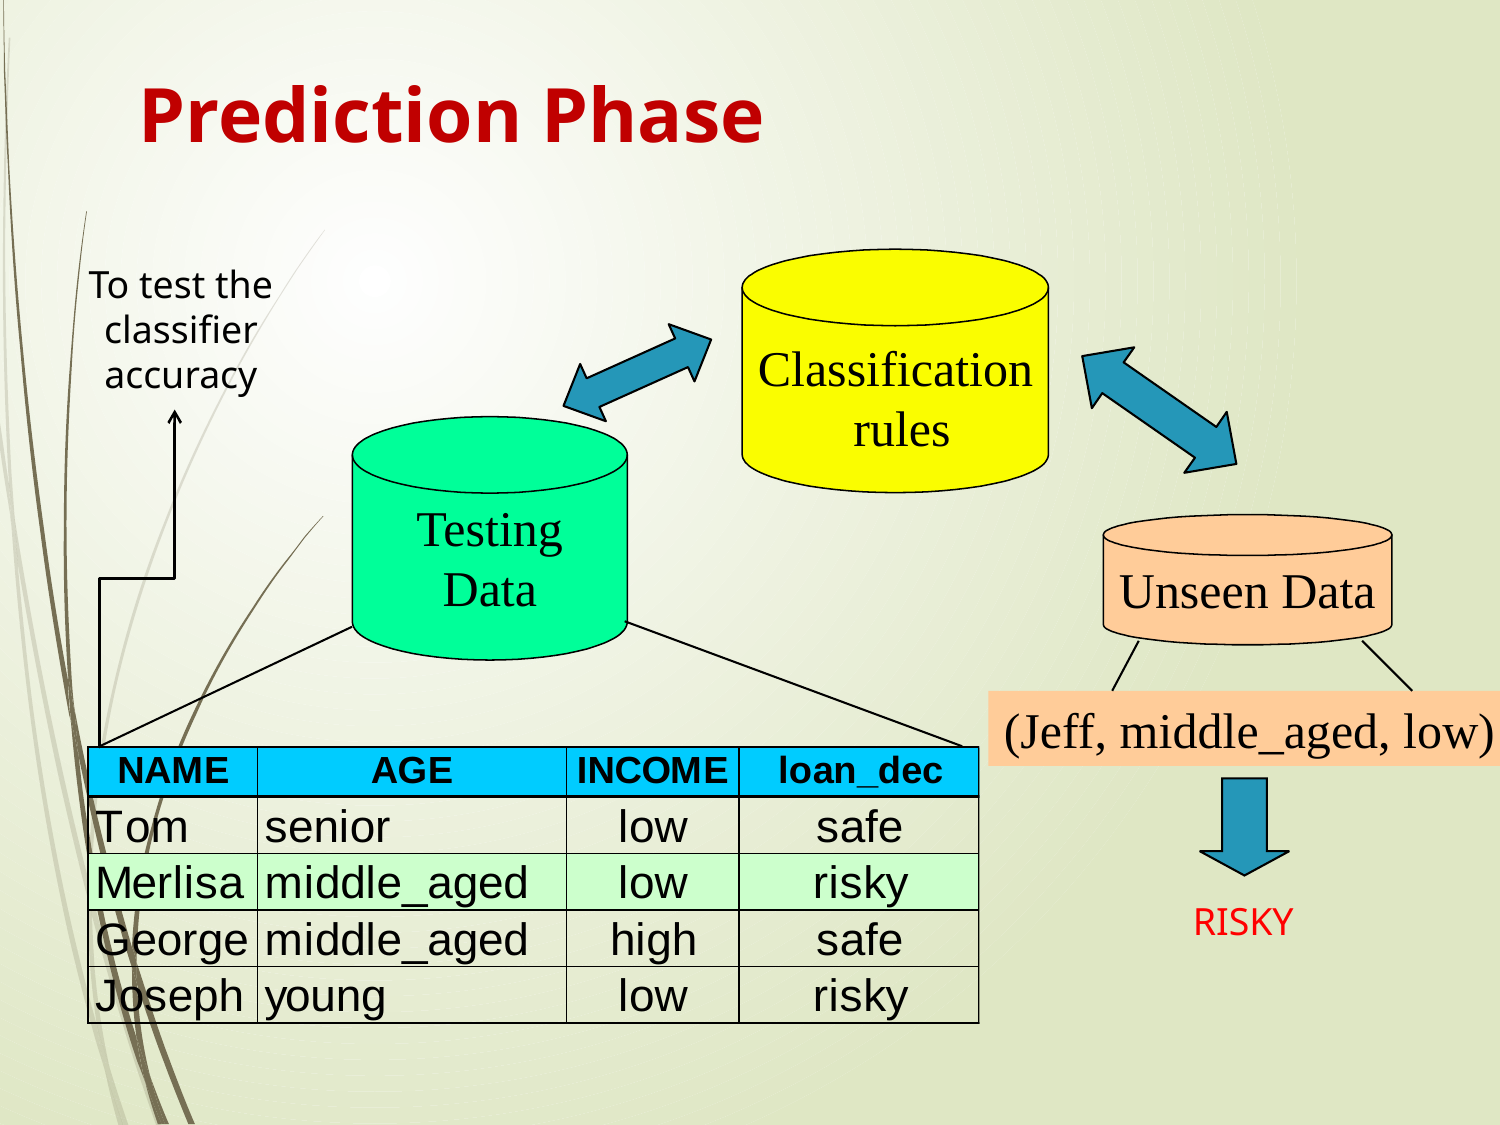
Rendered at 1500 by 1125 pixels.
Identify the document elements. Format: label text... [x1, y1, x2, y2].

text_box To test the classifier accuracy [49, 253, 313, 403]
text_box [86, 746, 982, 1026]
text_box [1102, 513, 1395, 648]
text_box [1199, 778, 1290, 876]
text_box [563, 324, 712, 414]
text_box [0, 540, 307, 616]
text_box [741, 248, 1063, 496]
title Prediction Phase [123, 60, 1388, 207]
text_box RISKY [1099, 890, 1388, 951]
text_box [351, 415, 631, 664]
text_box (Jeff, middle_aged, low) [988, 690, 1500, 766]
text_box [1082, 347, 1237, 473]
